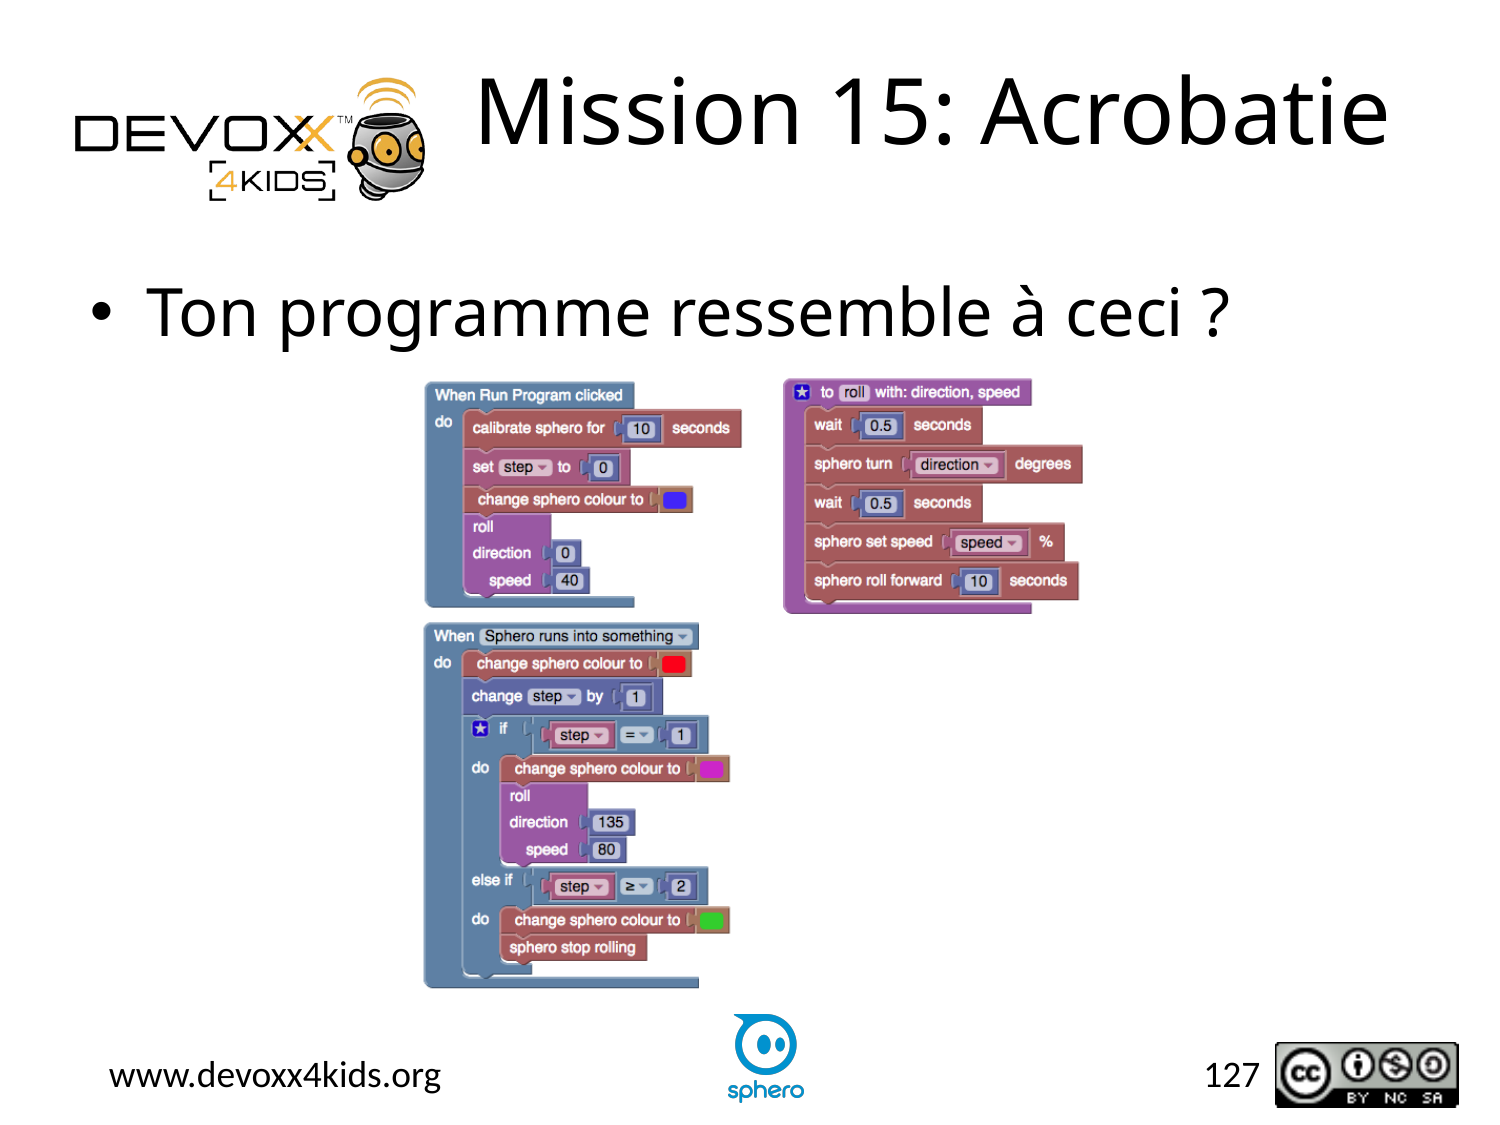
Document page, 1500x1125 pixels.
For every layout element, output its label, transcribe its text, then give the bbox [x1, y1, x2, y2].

picture [75, 77, 425, 201]
picture [743, 1021, 789, 1068]
picture [728, 1096, 739, 1103]
title Mission 15: Acrobatie [439, 45, 1425, 233]
picture [794, 1088, 801, 1095]
picture [728, 1014, 804, 1103]
picture [743, 1088, 749, 1095]
picture [412, 370, 1091, 1003]
slide_number 127 [1074, 1042, 1275, 1103]
list Ton programme ressemble à ceci ? [75, 262, 1425, 371]
picture [1275, 1042, 1459, 1108]
